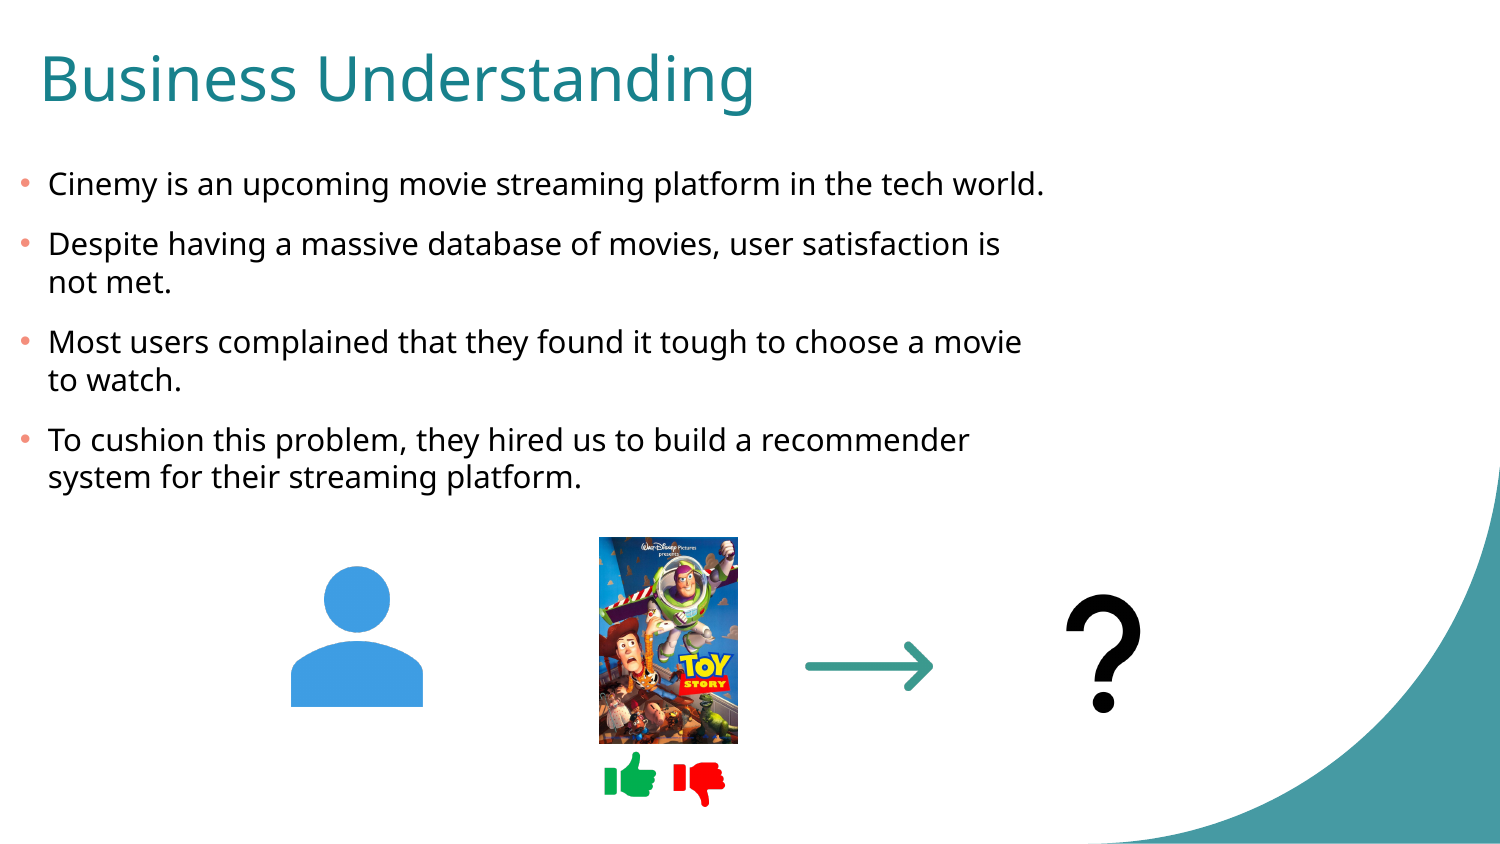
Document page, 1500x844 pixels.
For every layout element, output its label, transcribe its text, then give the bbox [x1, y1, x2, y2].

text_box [599, 537, 739, 805]
text_box Cinemy is an upcoming movie streaming platform in the tech world. Despite having a massive database of movies, user satisfaction is not met. Most users complained that they found it tough to choose a movie to watch. To cushion this problem, they hired us to build a recommender system for their streaming platform. [18, 140, 1060, 496]
picture [257, 537, 457, 736]
picture [1033, 583, 1173, 723]
picture [668, 753, 730, 816]
picture [799, 596, 939, 736]
title Business Understanding [37, 37, 1173, 180]
